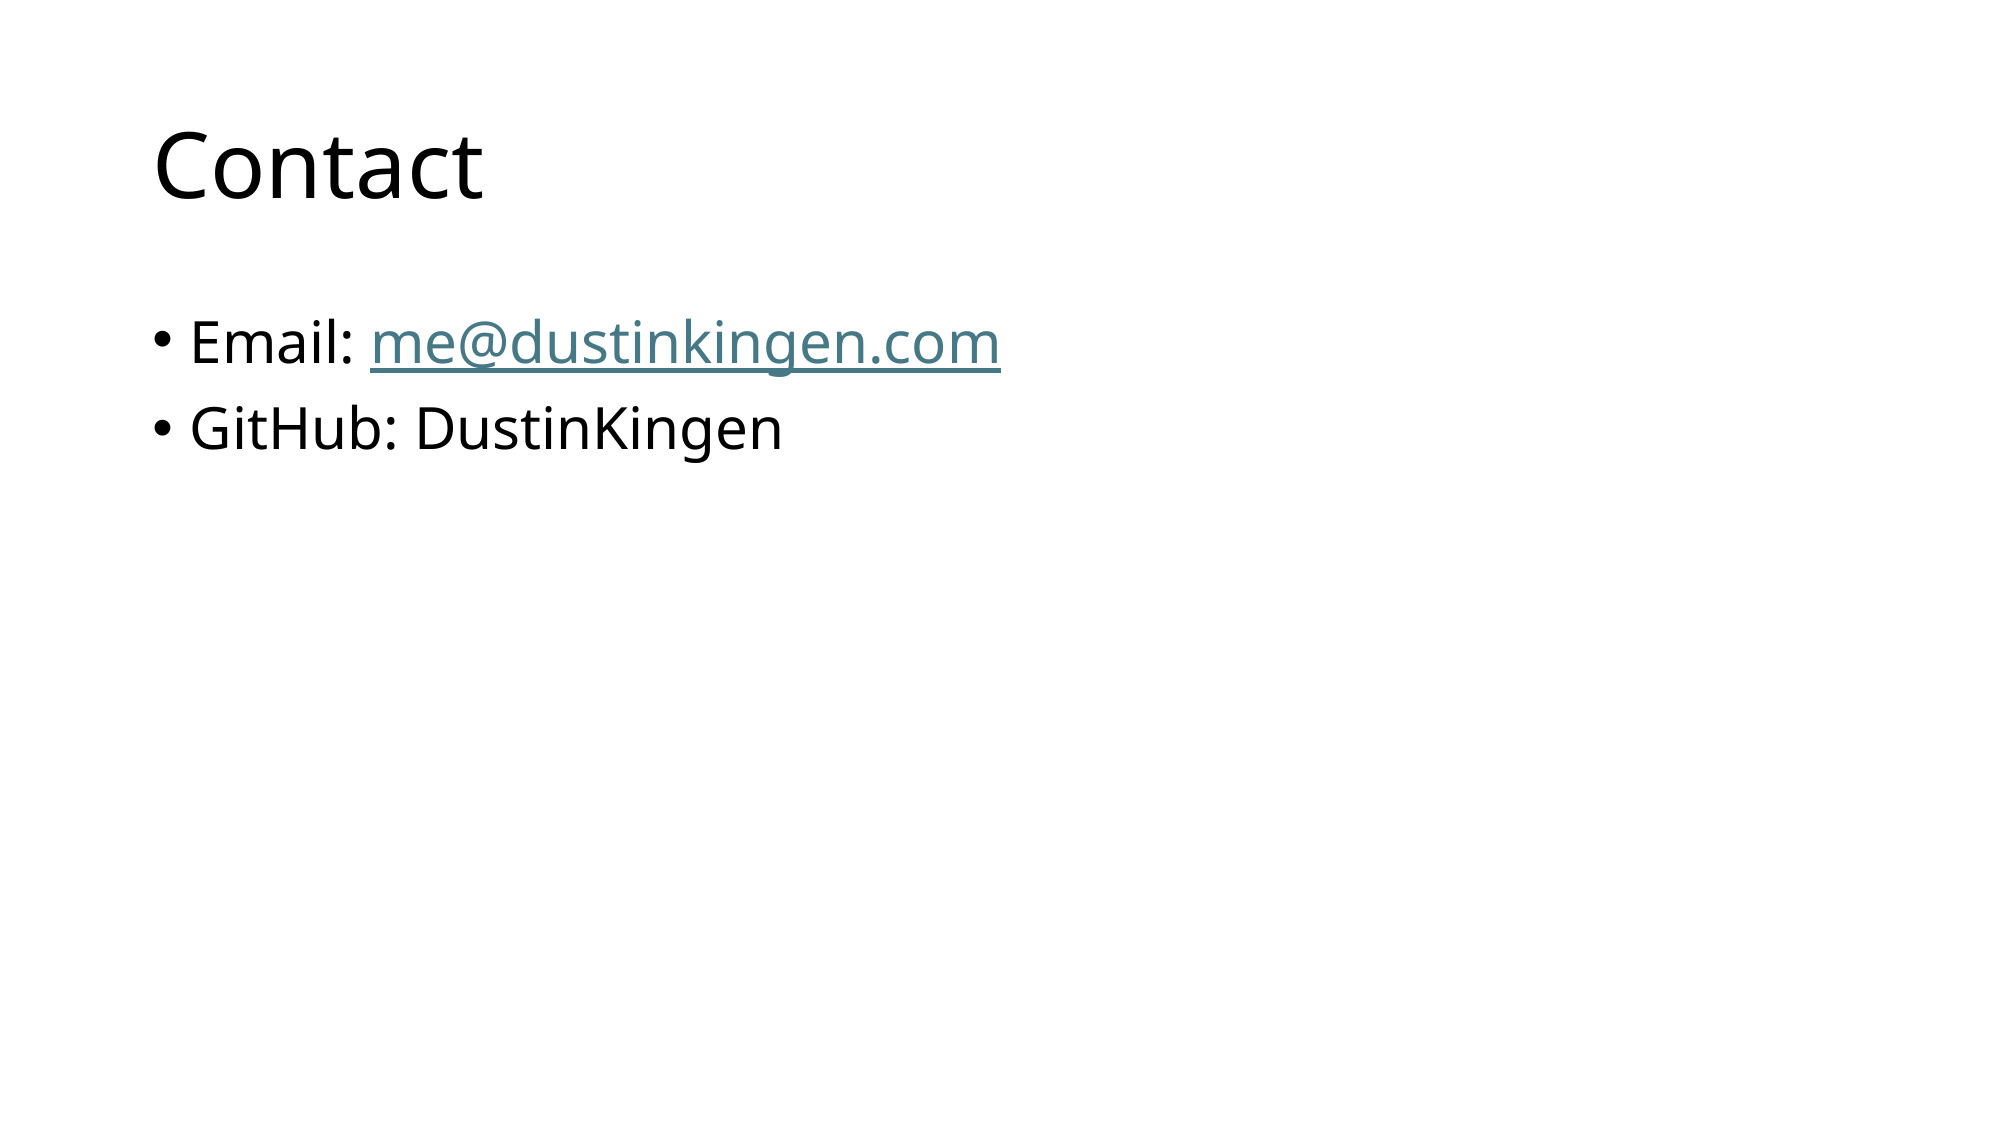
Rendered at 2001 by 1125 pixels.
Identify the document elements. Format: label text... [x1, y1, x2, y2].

title Contact [137, 59, 1863, 278]
list Email: me@dustinkingen.com GitHub: DustinKingen [137, 299, 1863, 1014]
